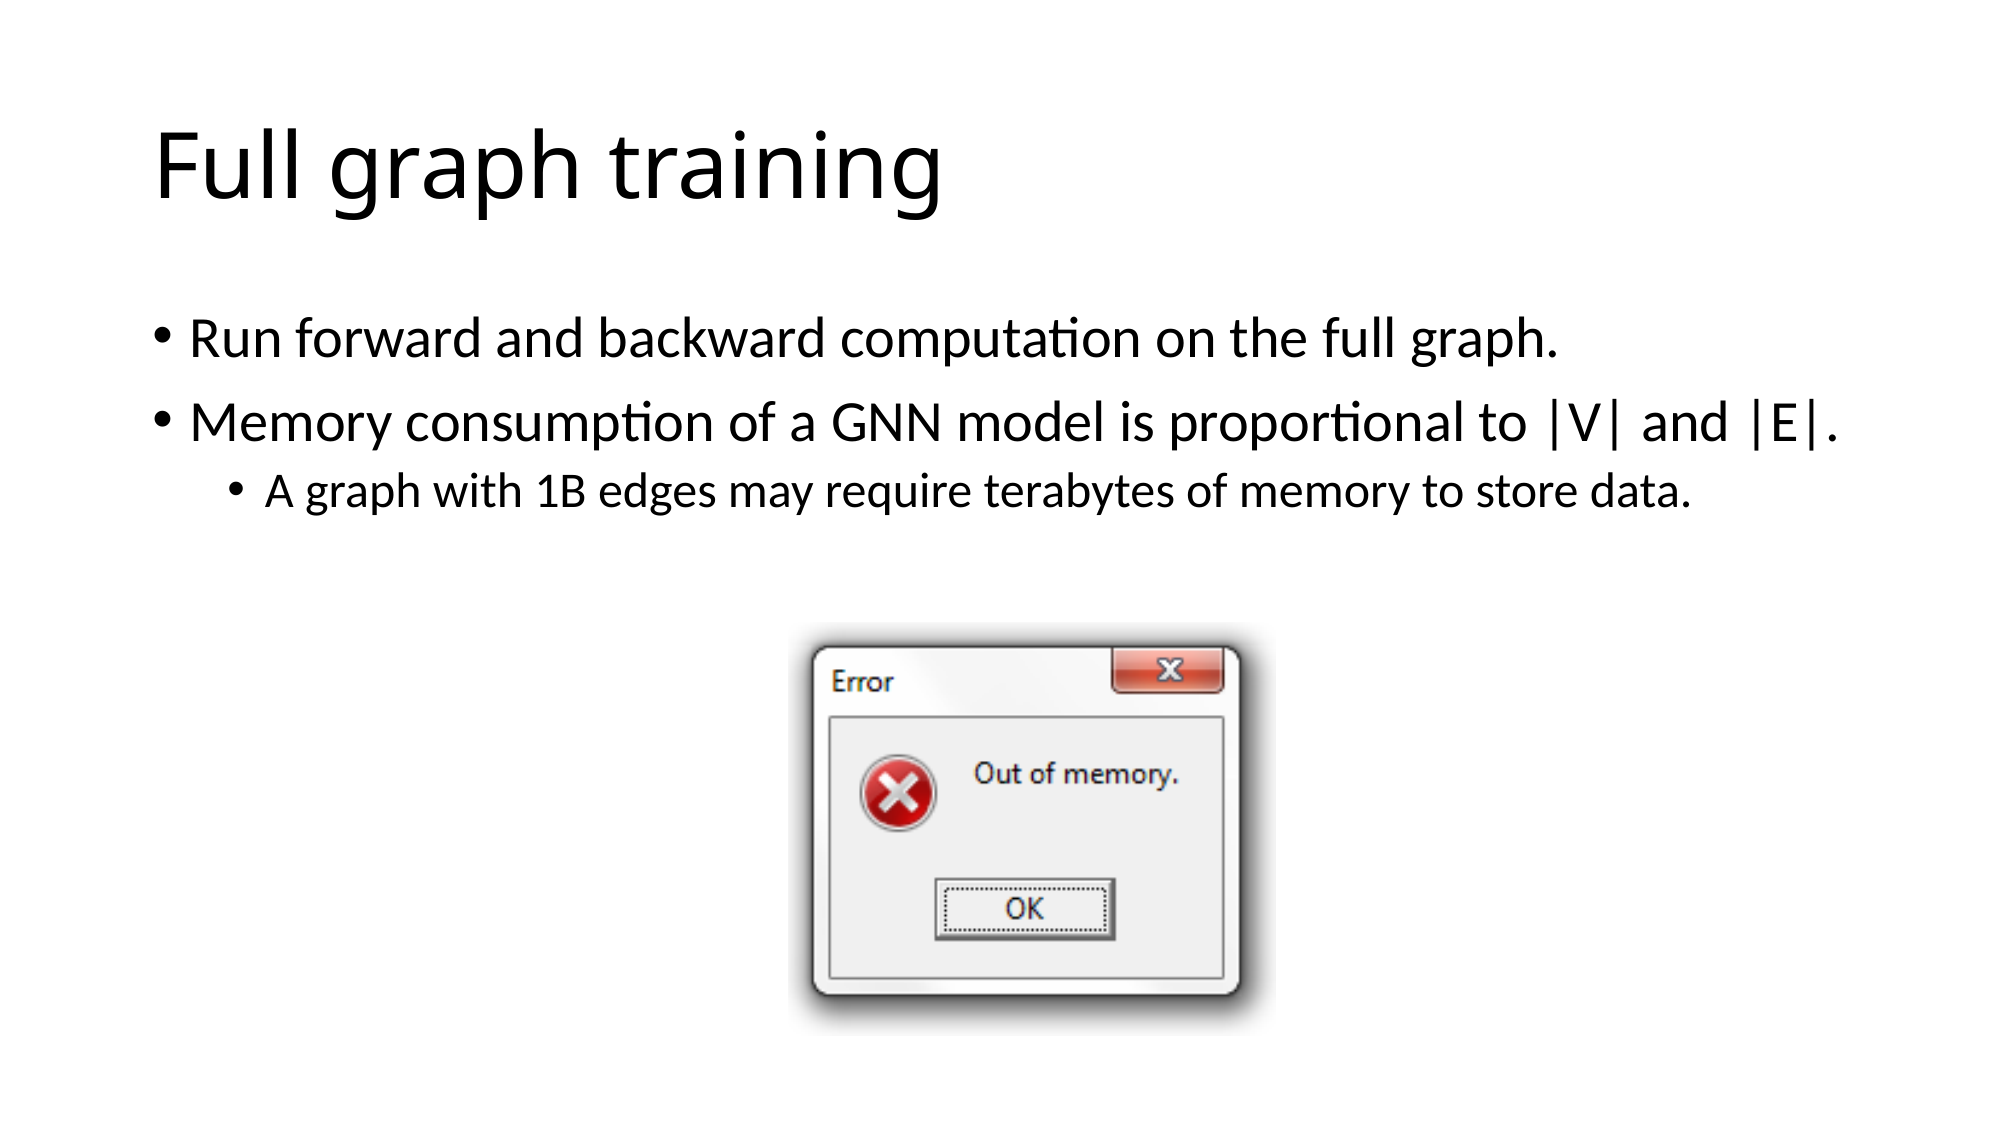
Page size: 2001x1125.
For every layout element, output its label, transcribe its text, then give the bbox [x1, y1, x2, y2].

title Full graph training [137, 59, 1863, 278]
list Run forward and backward computation on the full graph. Memory consumption of a GNN model is proportional to |V| and |E|. A graph with 1B edges may require terabytes of memory to store data. [137, 299, 1863, 1014]
picture [788, 622, 1276, 1036]
